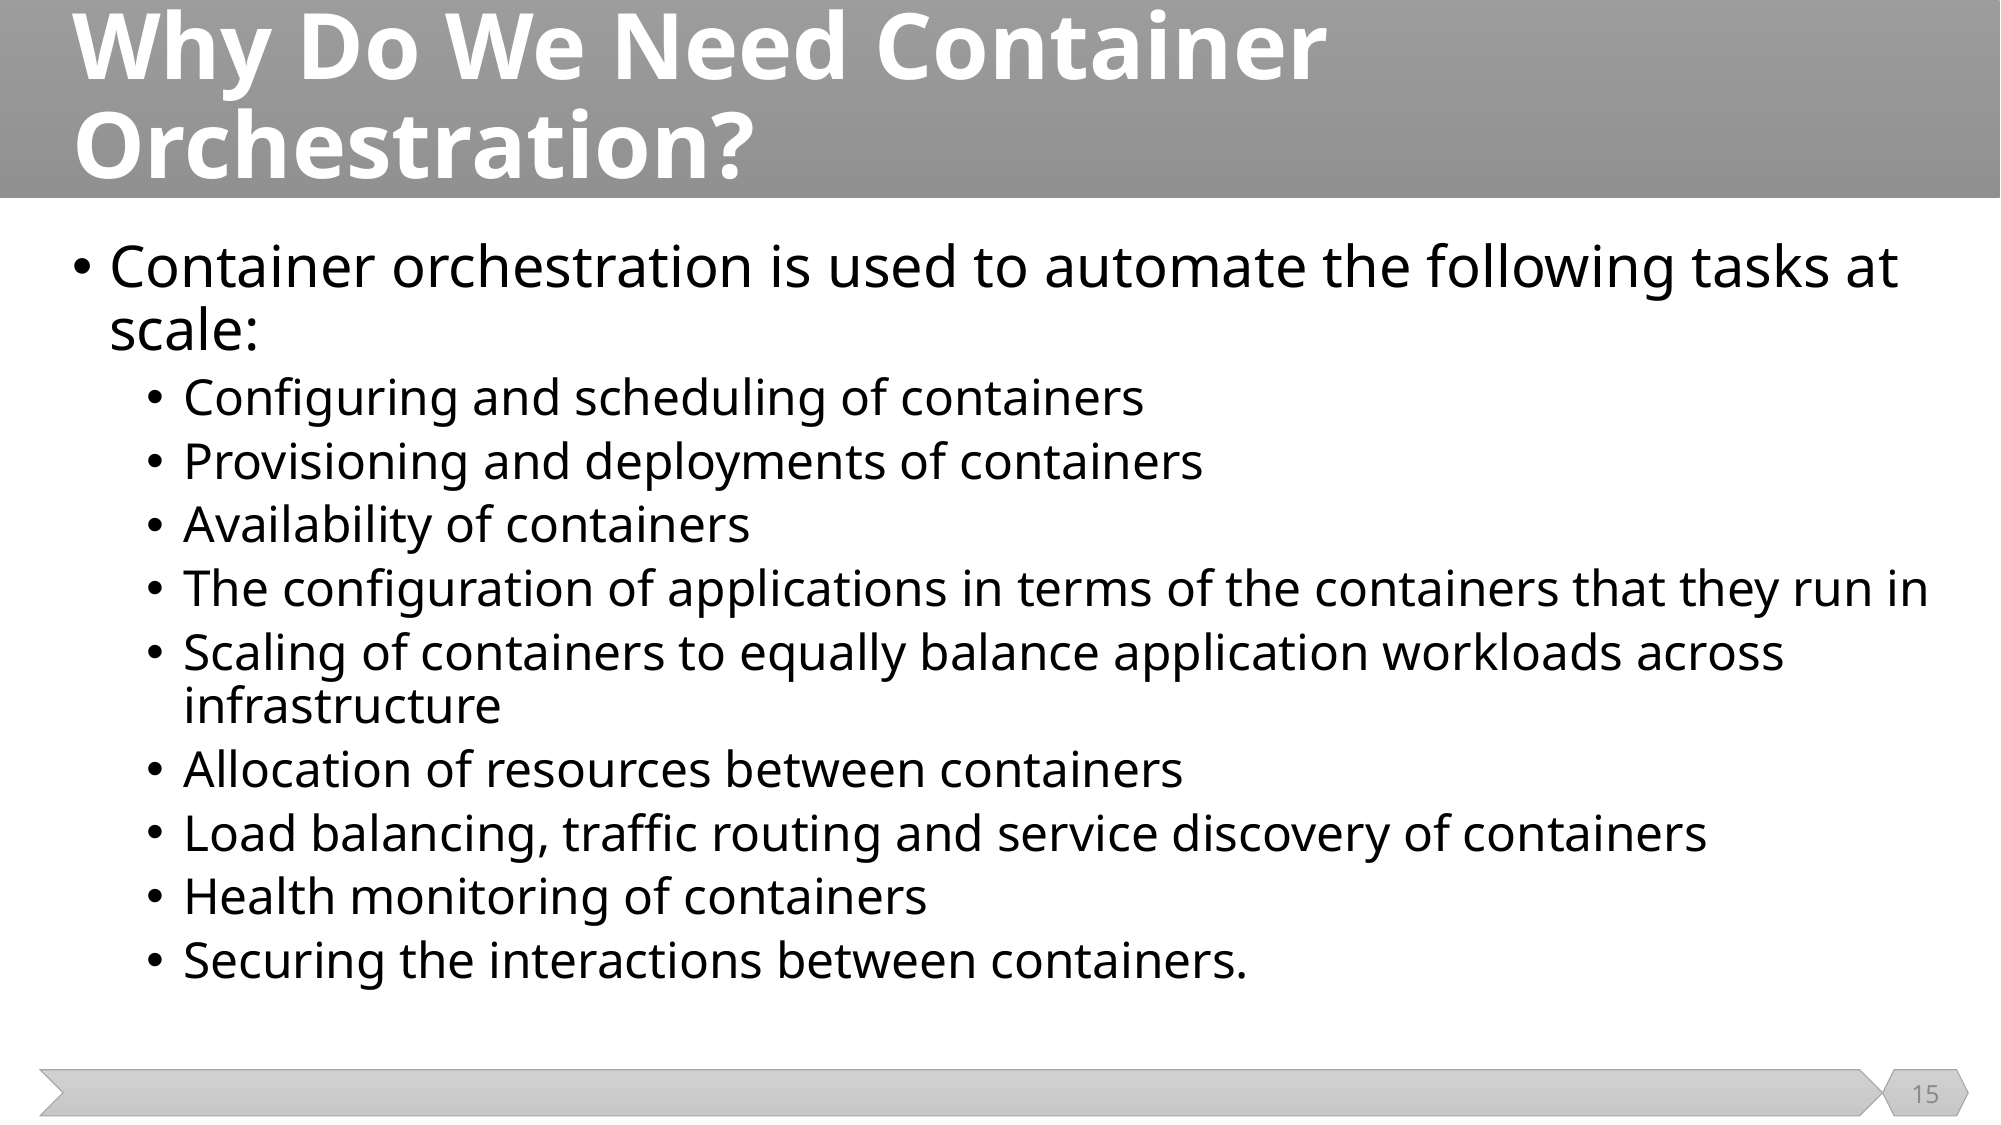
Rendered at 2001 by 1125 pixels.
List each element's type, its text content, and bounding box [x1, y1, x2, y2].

title Why Do We Need Container Orchestration? [56, 0, 1969, 199]
slide_number 15 [1882, 1065, 1969, 1125]
list Container orchestration is used to automate the following tasks at scale: Configuring and scheduling of containers Provisioning and deployments of containers Availability of containers The configuration of applications in terms of the containers that they run in Scaling of containers to equally balance application workloads across infrastructure Allocation of resources between containers Load balancing, traffic routing and service discovery of containers Health monitoring of containers Securing the interactions between containers. [56, 230, 1969, 1010]
